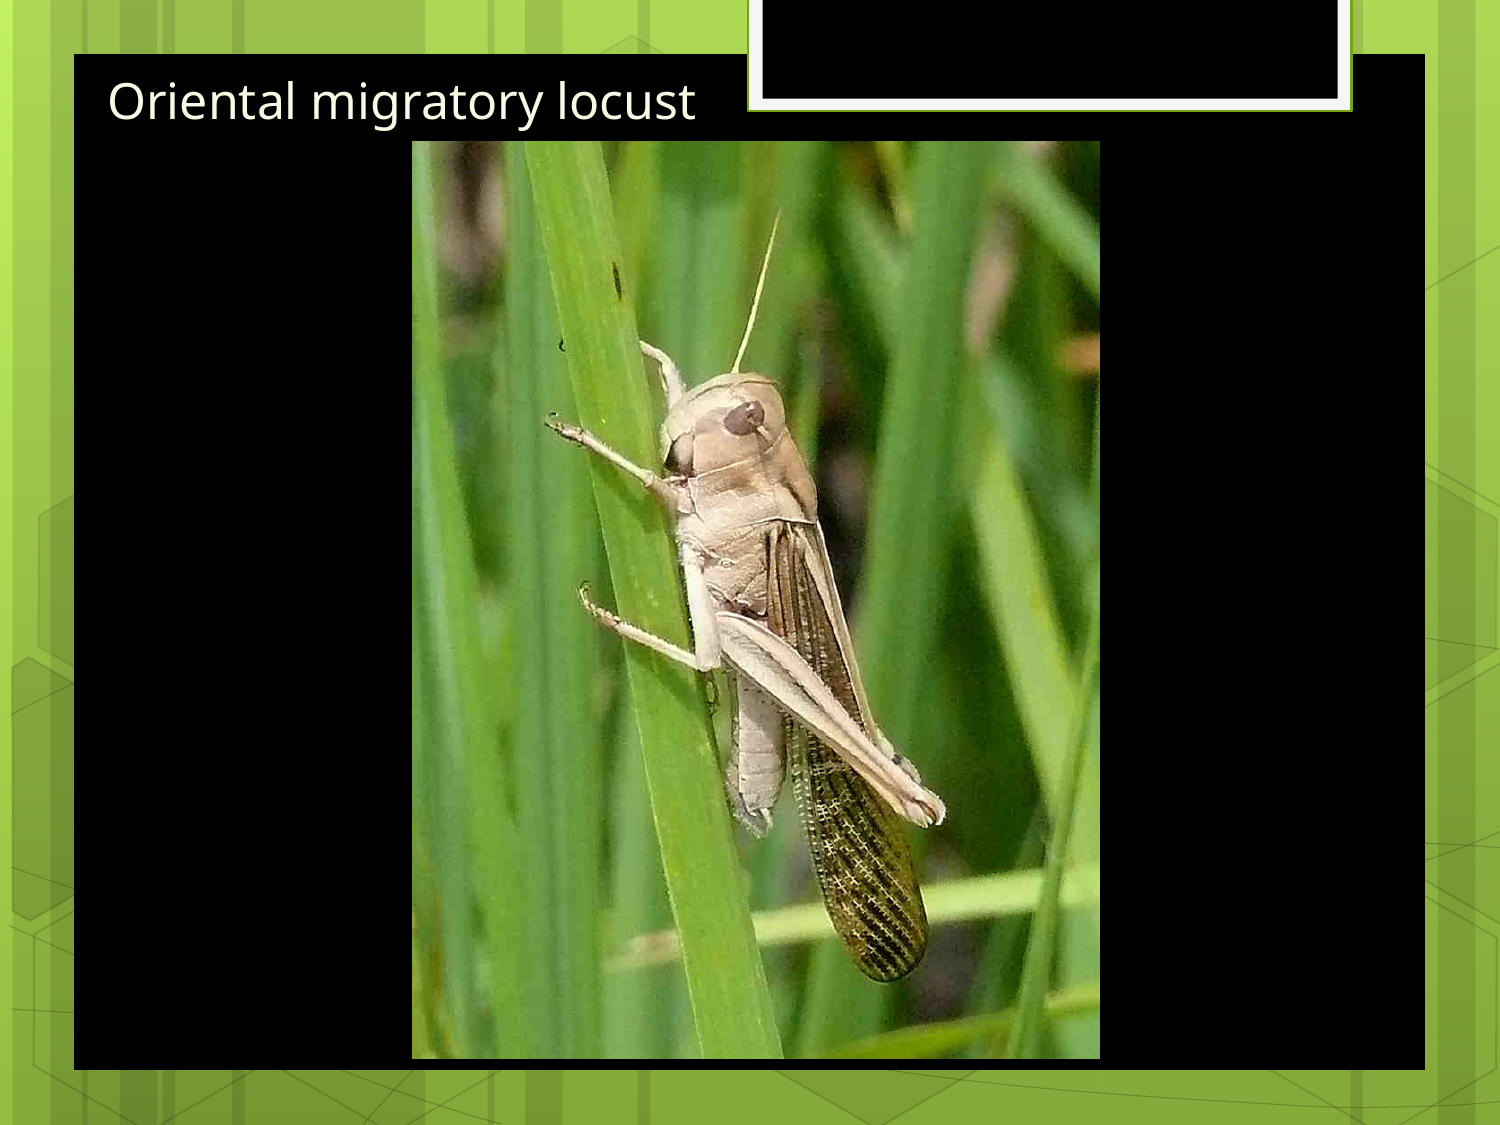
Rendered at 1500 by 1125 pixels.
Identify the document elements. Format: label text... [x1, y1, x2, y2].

picture [412, 141, 1101, 1059]
text_box Oriental migratory locust [92, 62, 712, 138]
